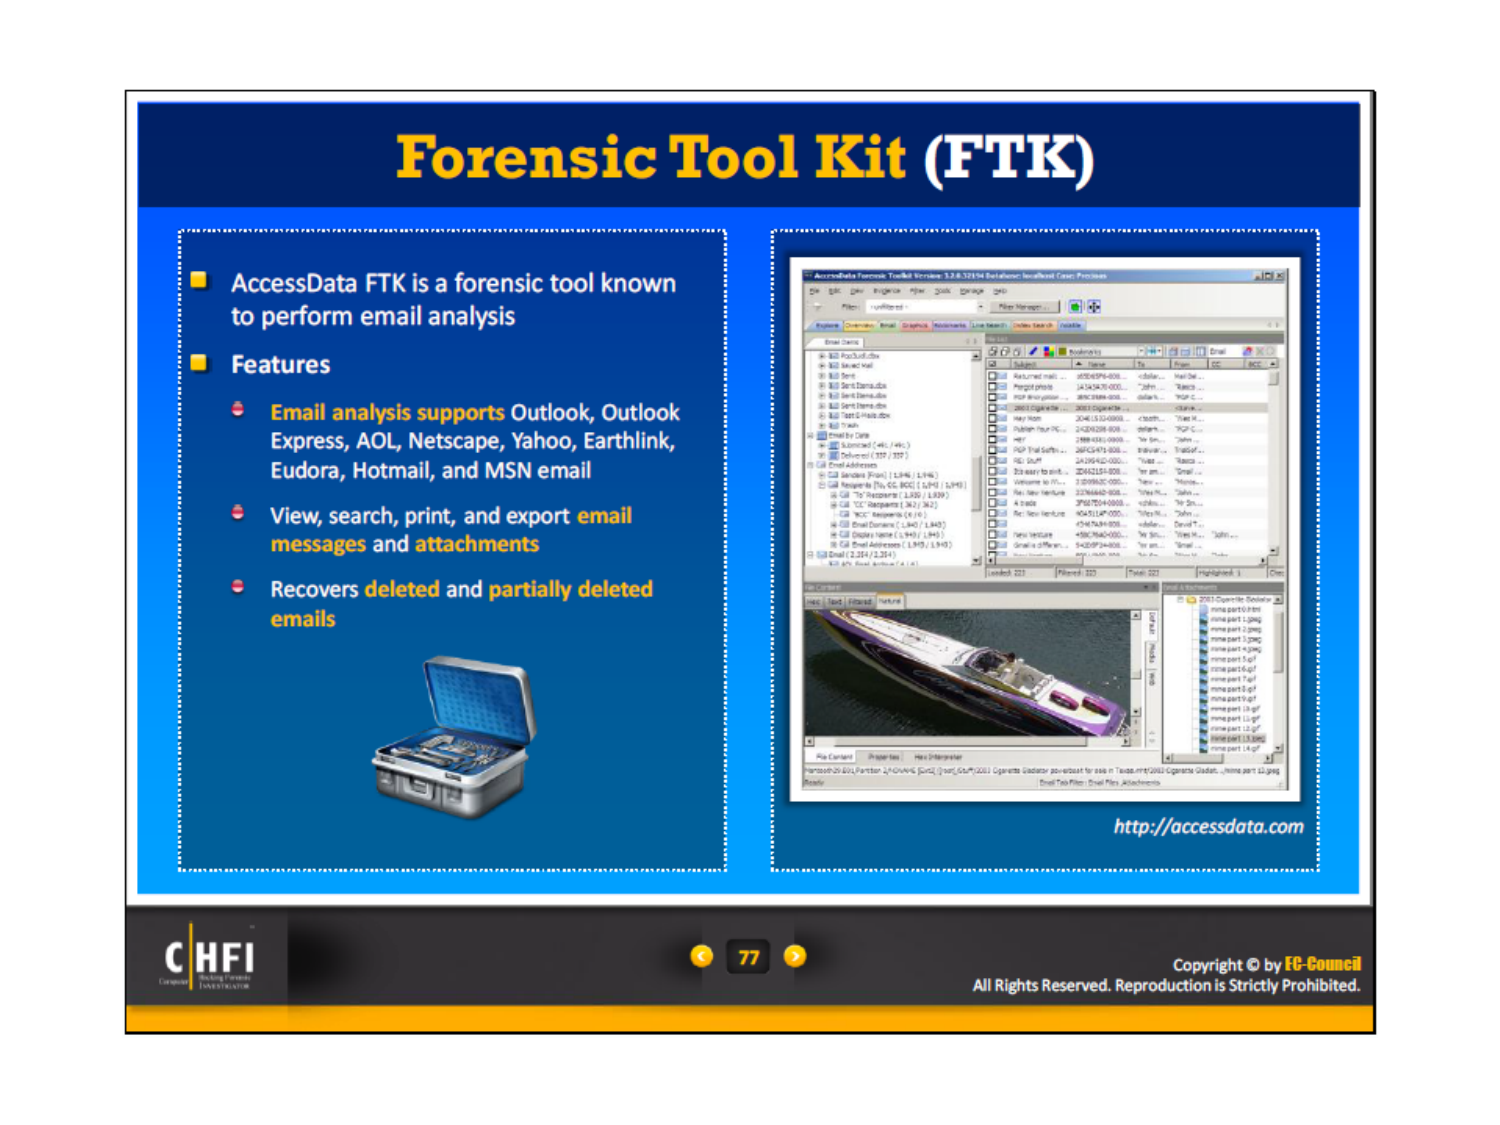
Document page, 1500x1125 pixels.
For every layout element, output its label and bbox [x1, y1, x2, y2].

picture [122, 87, 1378, 1038]
